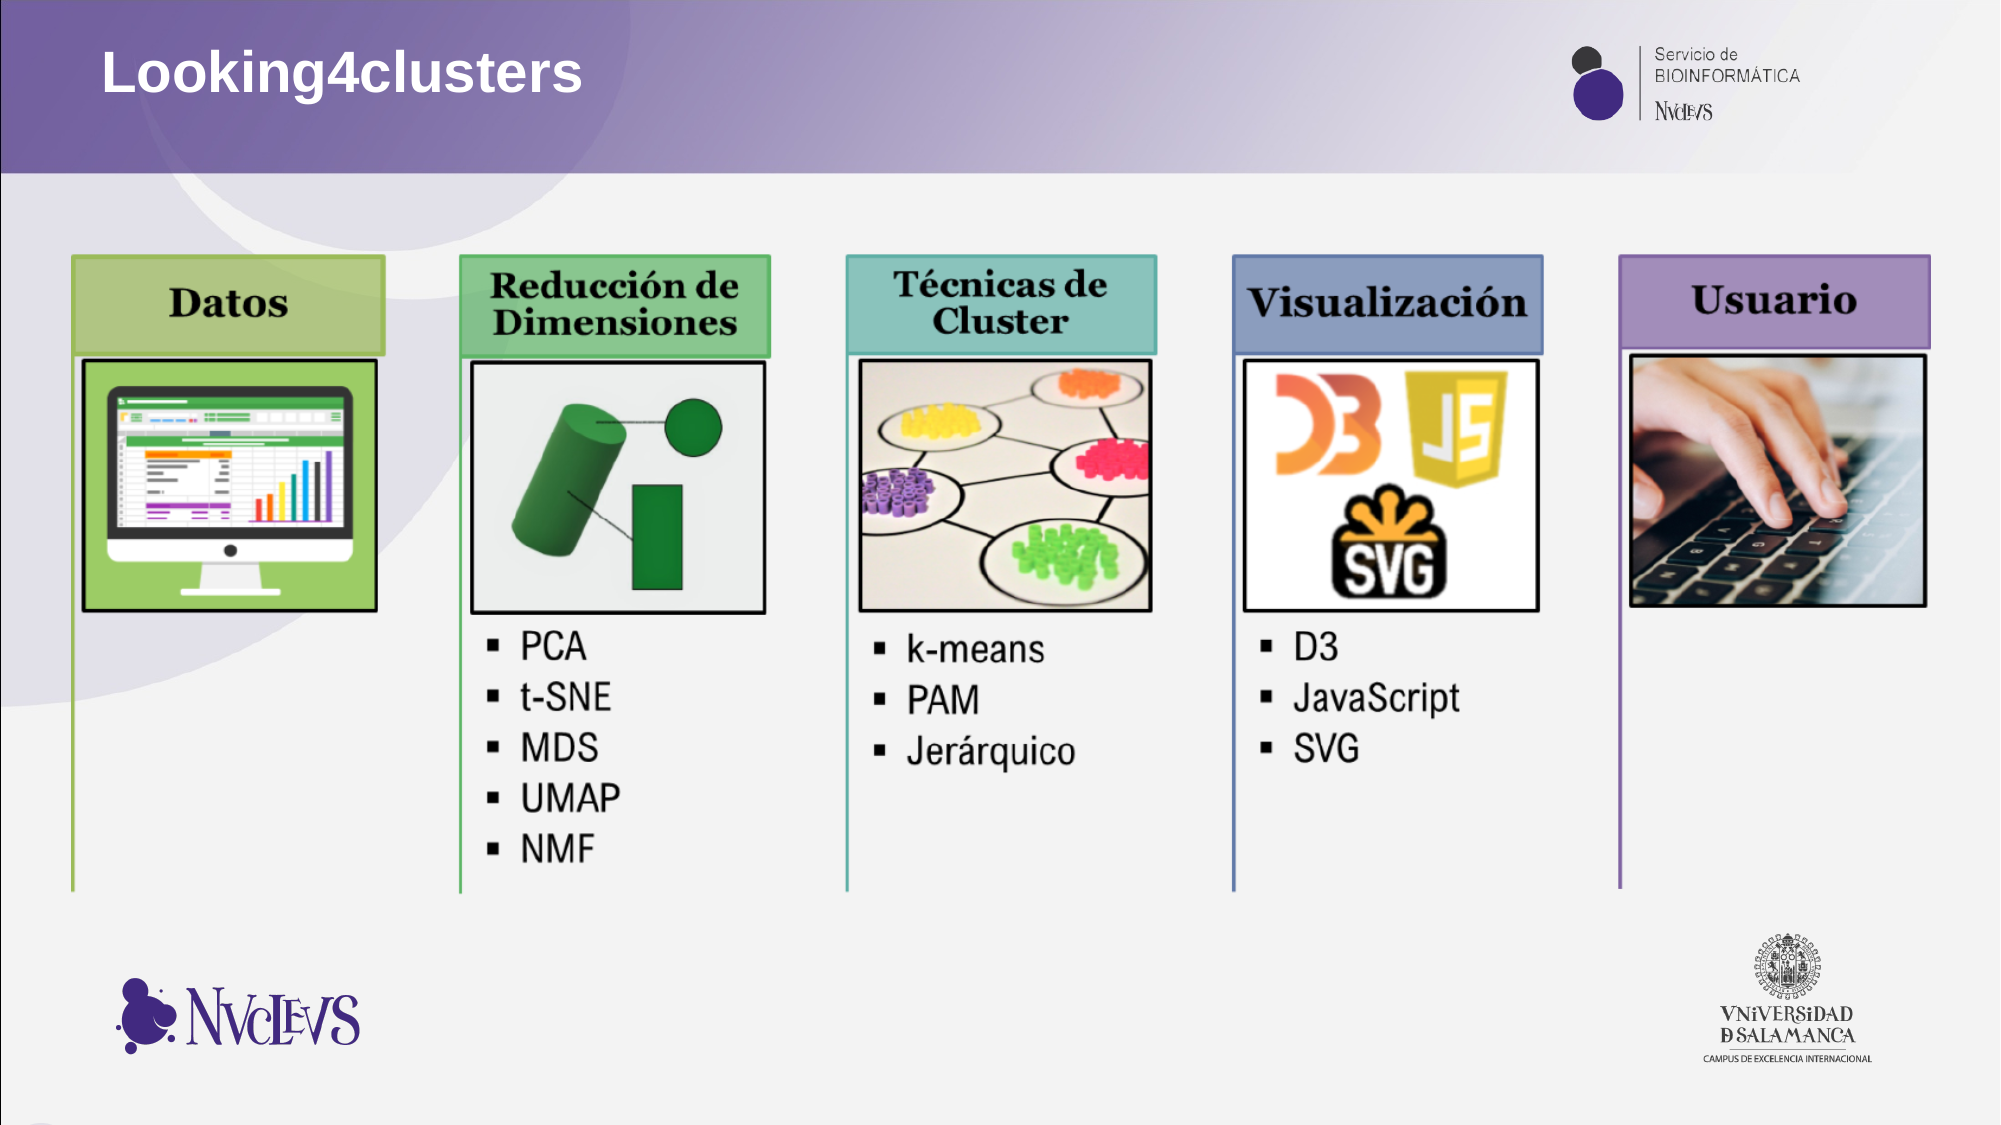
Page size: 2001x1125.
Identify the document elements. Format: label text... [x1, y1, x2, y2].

list Looking4clusters [86, 27, 1473, 169]
picture [0, 0, 2001, 1125]
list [71, 205, 1931, 945]
